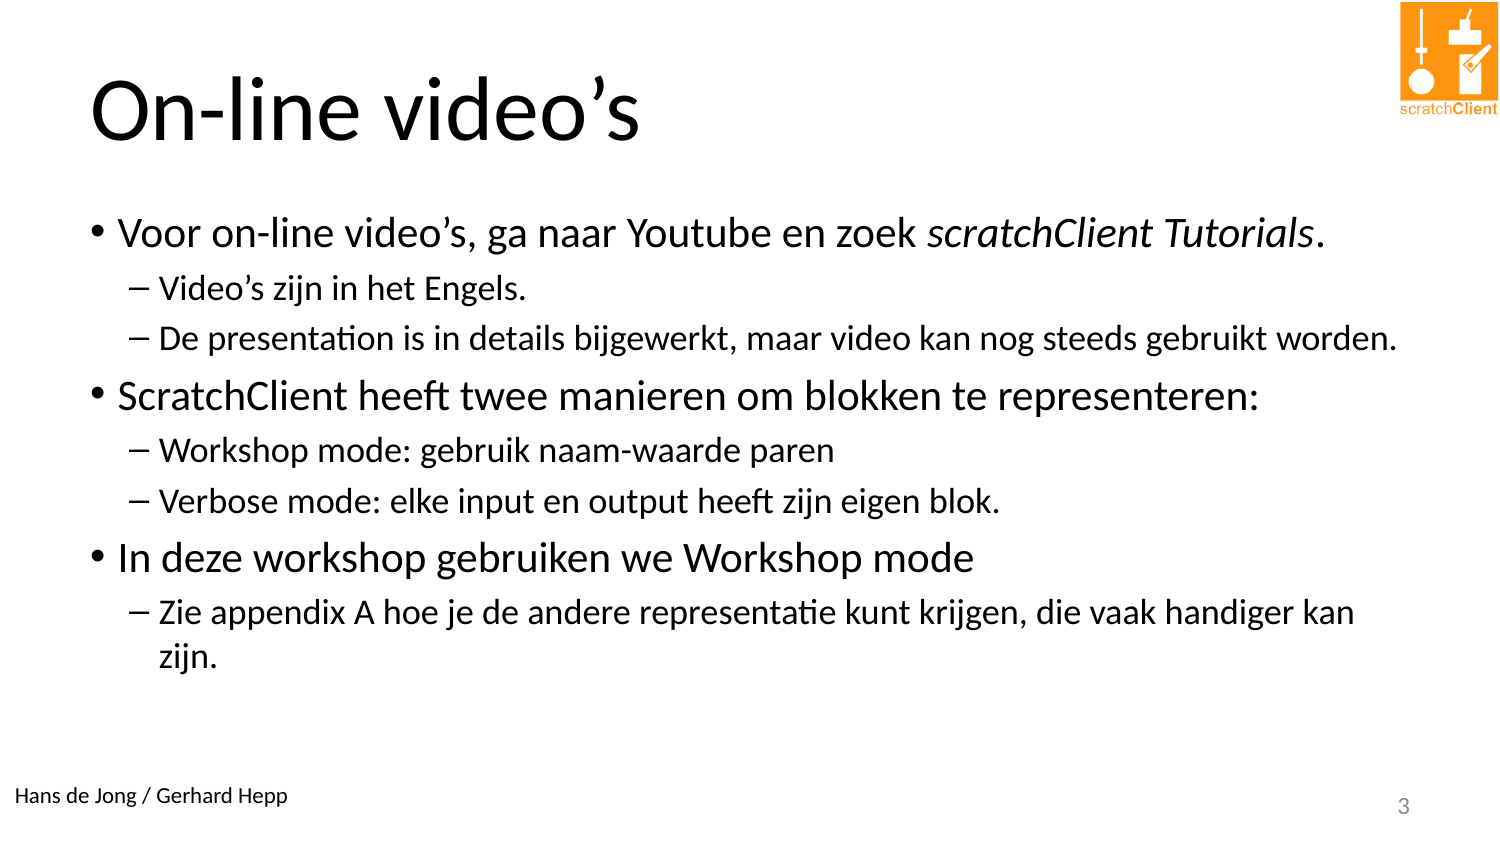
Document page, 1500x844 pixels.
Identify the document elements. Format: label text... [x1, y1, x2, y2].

picture [1398, 2, 1499, 118]
title On-line video’s [75, 33, 1425, 175]
slide_number 3 [1340, 782, 1425, 827]
list Voor on-line video’s, ga naar Youtube en zoek scratchClient Tutorials. Video’s zijn in het Engels. De presentation is in details bijgewerkt, maar video kan nog steeds gebruikt worden. ScratchClient heeft twee manieren om blokken te representeren: Workshop mode: gebruik naam-waarde paren Verbose mode: elke input en output heeft zijn eigen blok. In deze workshop gebruiken we Workshop mode Zie appendix A hoe je de andere representatie kunt krijgen, die vaak handiger kan zijn. [75, 196, 1425, 754]
